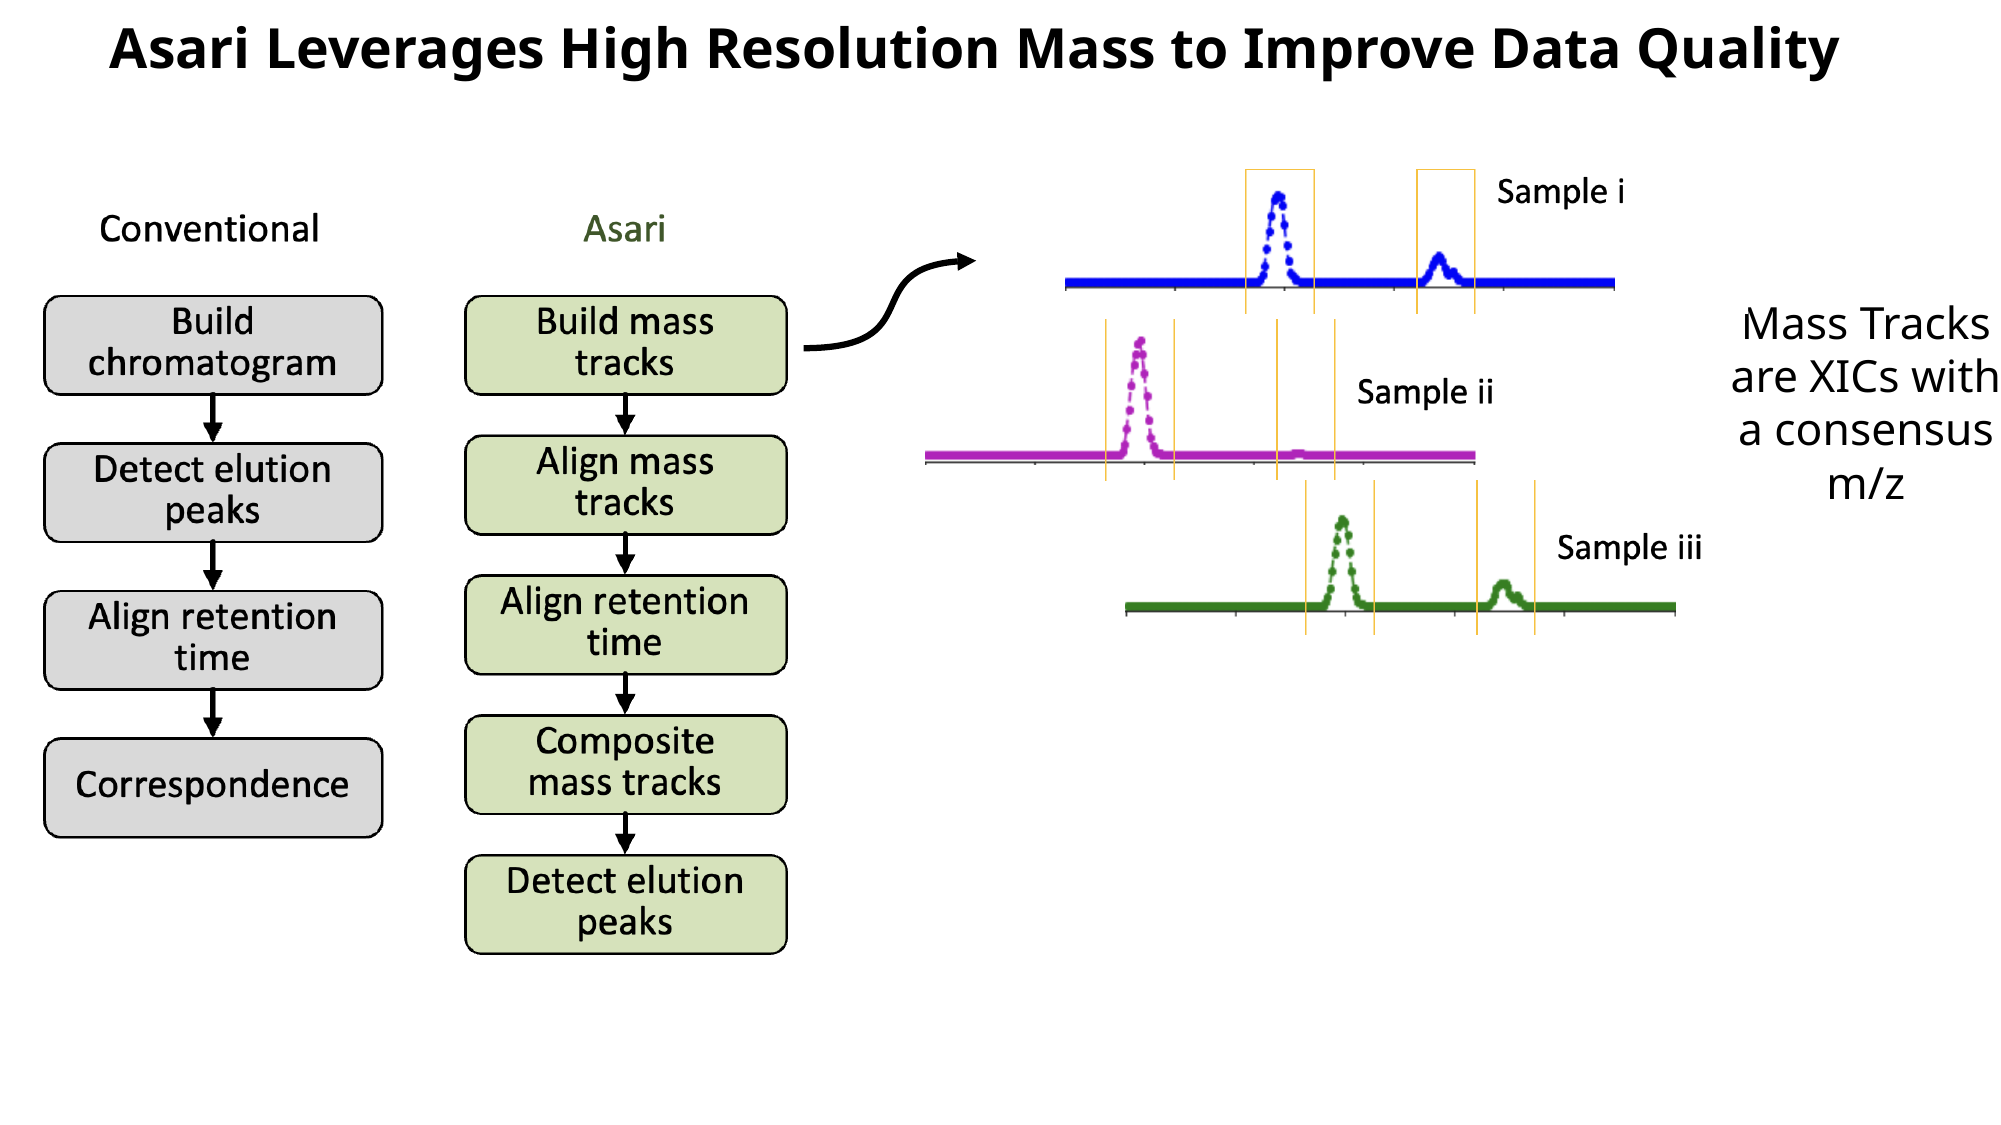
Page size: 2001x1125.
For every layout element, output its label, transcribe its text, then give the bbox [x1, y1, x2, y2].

title Asari Leverages High Resolution Mass to Improve Data Quality [77, 0, 1875, 126]
picture [921, 319, 1809, 635]
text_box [803, 260, 977, 349]
text_box Mass Tracks are XICs with a consensus m/z [1707, 287, 2000, 516]
picture [1060, 152, 1749, 314]
picture [18, 173, 804, 1061]
